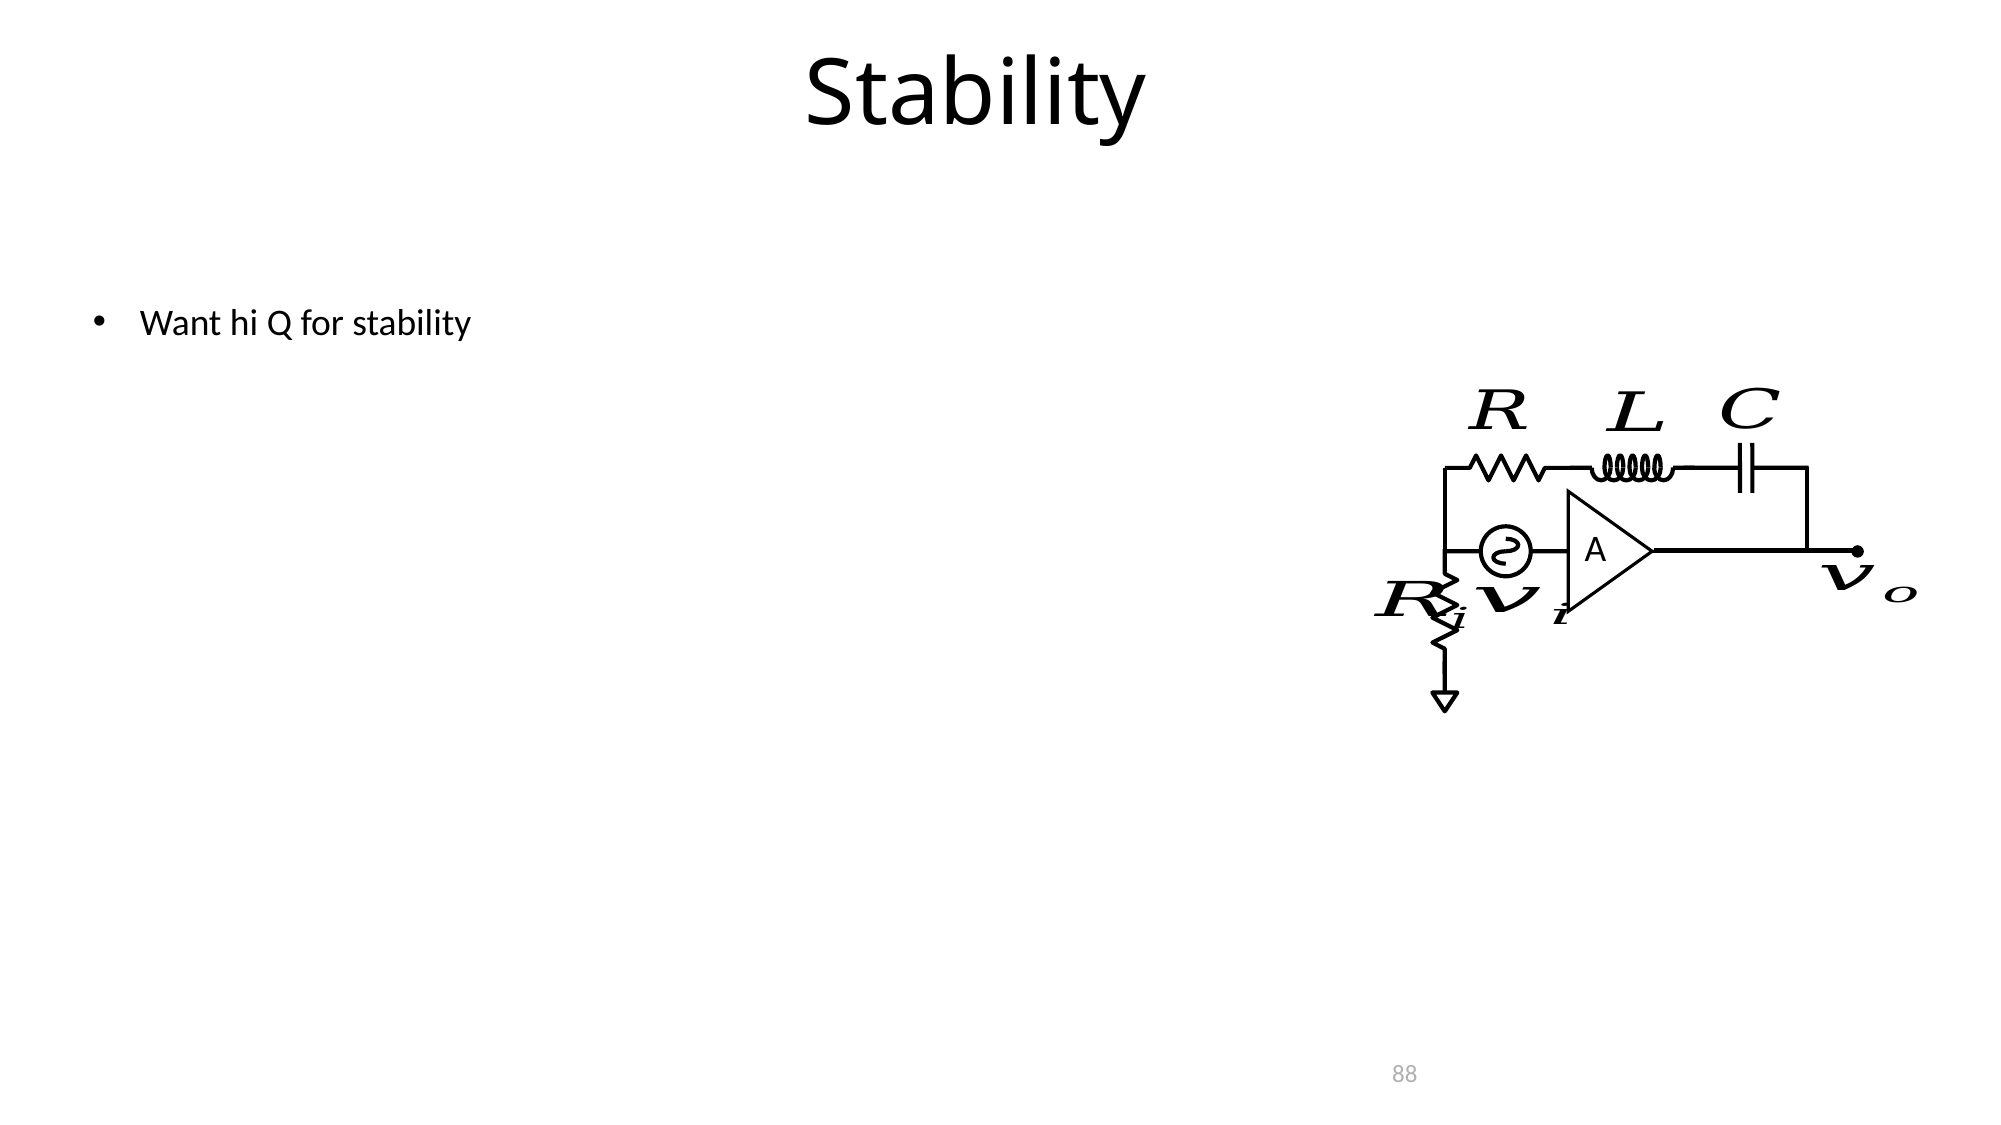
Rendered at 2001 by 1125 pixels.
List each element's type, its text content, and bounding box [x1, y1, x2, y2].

text_box Stability [30, 25, 1922, 151]
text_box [1369, 380, 1922, 712]
slide_number 88 [1074, 738, 1425, 1125]
